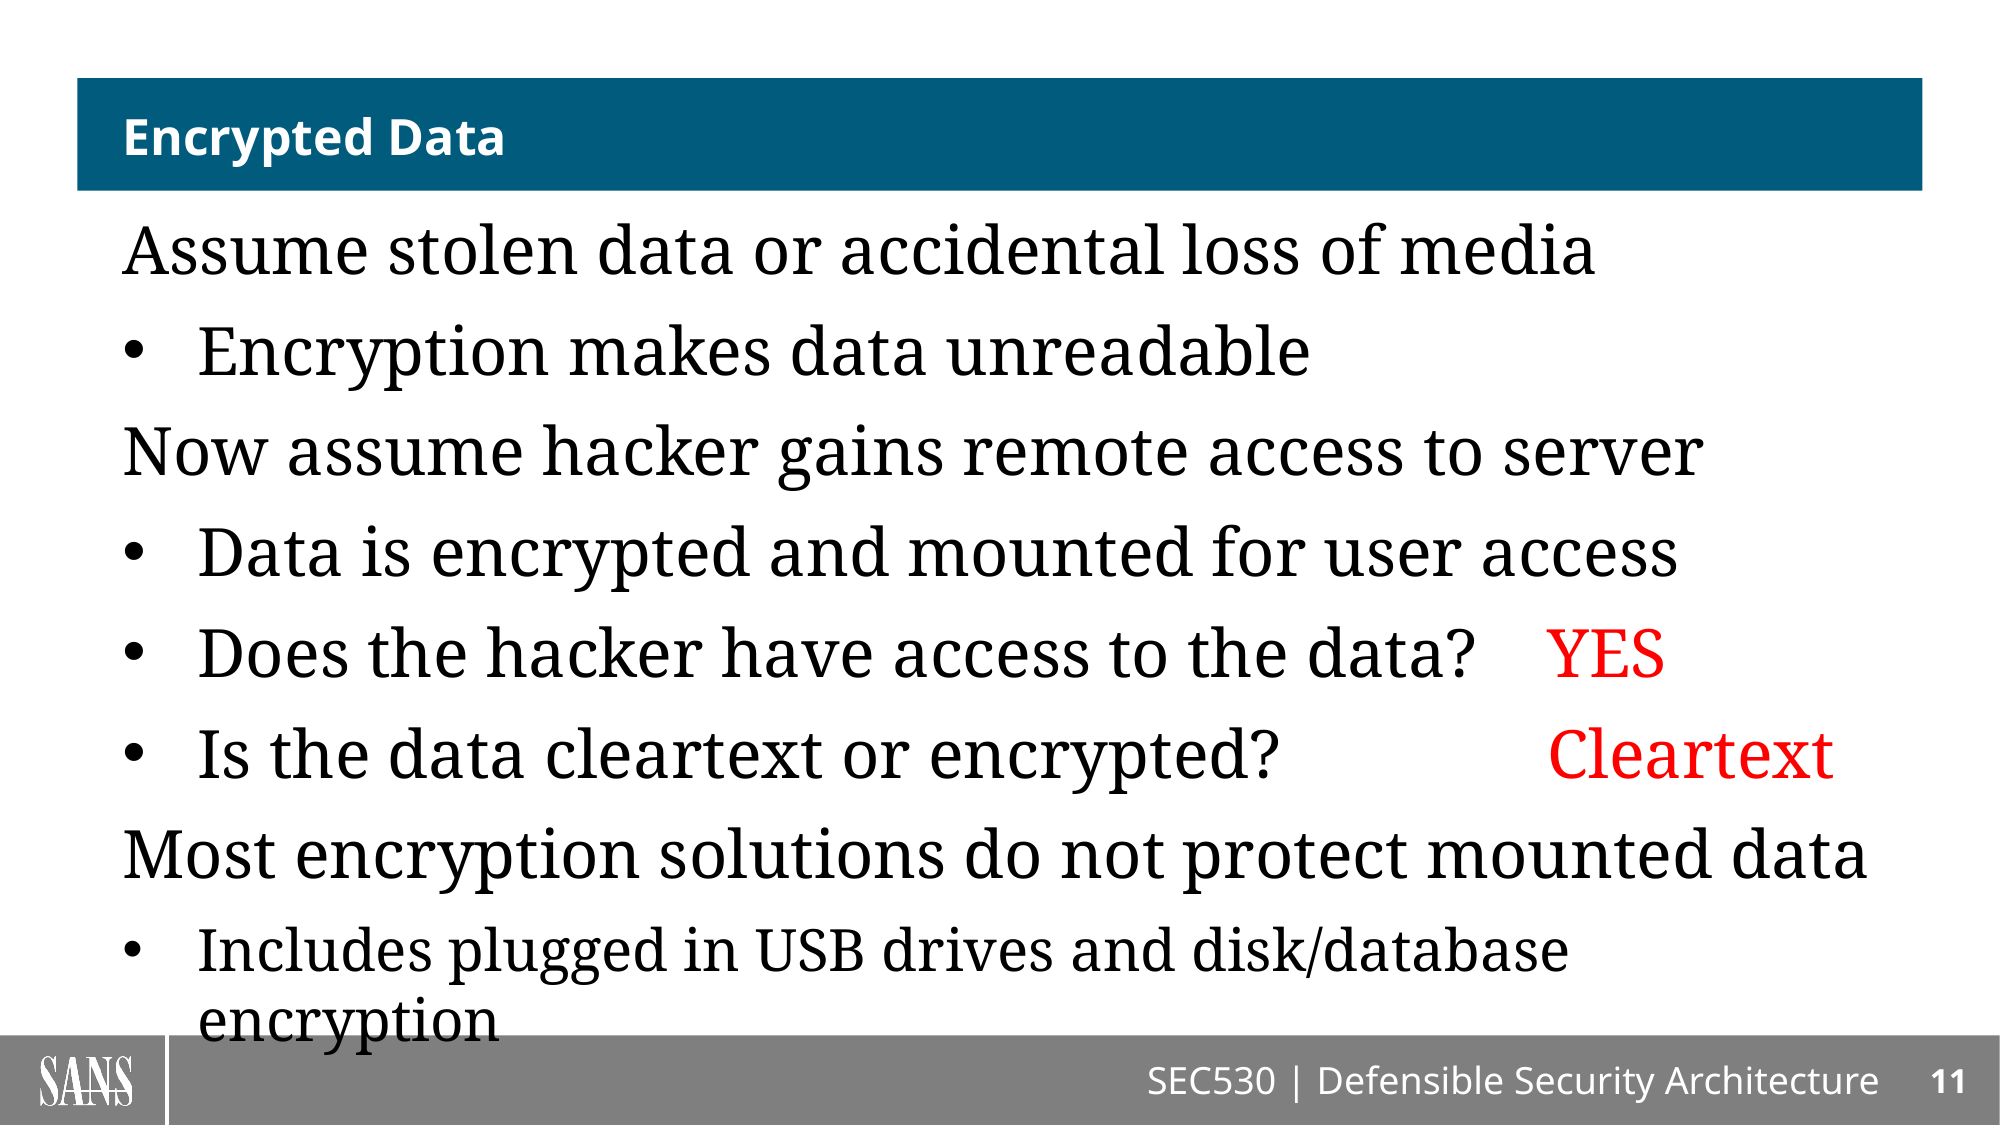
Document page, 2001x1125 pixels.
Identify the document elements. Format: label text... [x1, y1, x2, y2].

list Assume stolen data or accidental loss of media Encryption makes data unreadable Now assume hacker gains remote access to server Data is encrypted and mounted for user access Does the hacker have access to the data? YES Is the data cleartext or encrypted? Cleartext Most encryption solutions do not protect mounted data Includes plugged in USB drives and disk/database encryption [107, 200, 1893, 1000]
title Encrypted Data [107, 78, 1893, 191]
